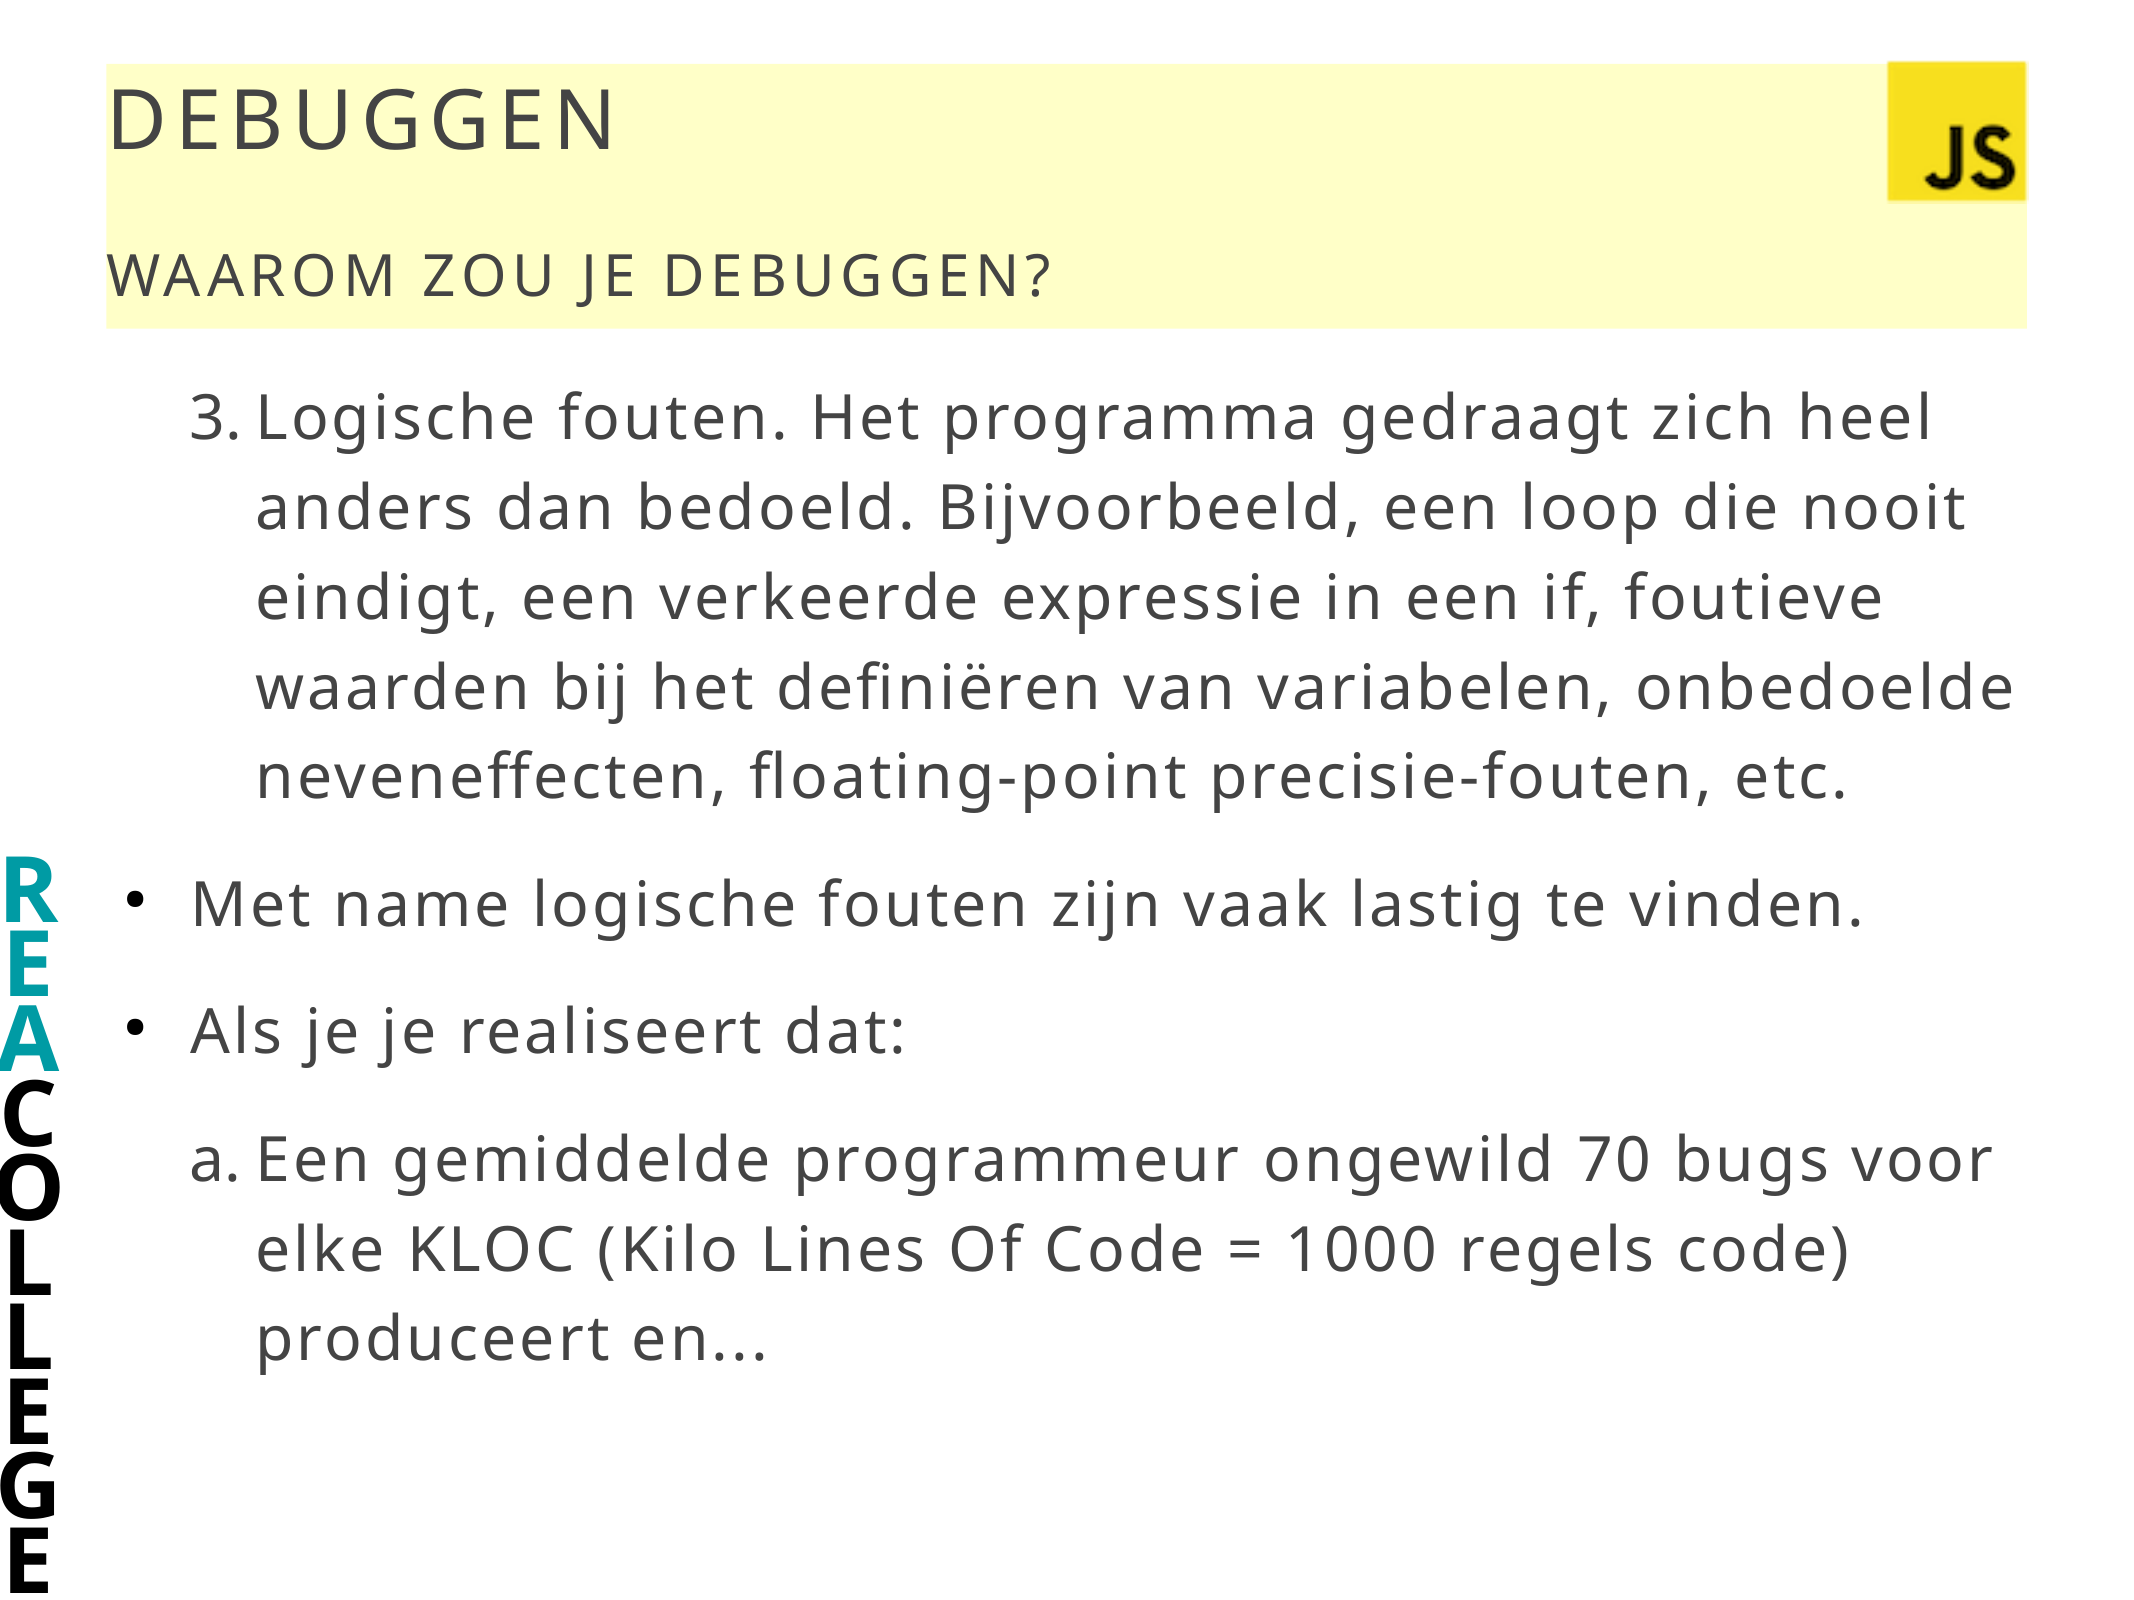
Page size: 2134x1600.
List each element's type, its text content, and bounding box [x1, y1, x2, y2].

picture [1886, 60, 2030, 204]
title Debuggen Waarom zou je debuggen? [105, 63, 2028, 330]
list Logische fouten. Het programma gedraagt zich heel anders dan bedoeld. Bijvoorbeeld, een loop die nooit eindigt, een verkeerde expressie in een if, foutieve waarden bij het definiëren van variabelen, onbedoelde neveneffecten, floating-point precisie-fouten, etc. Met name logische fouten zijn vaak lastig te vinden. Als je je realiseert dat: Een gemiddelde programmeur ongewild 70 bugs voor elke KLOC (Kilo Lines Of Code = 1000 regels code) produceert en... [105, 361, 2050, 1591]
